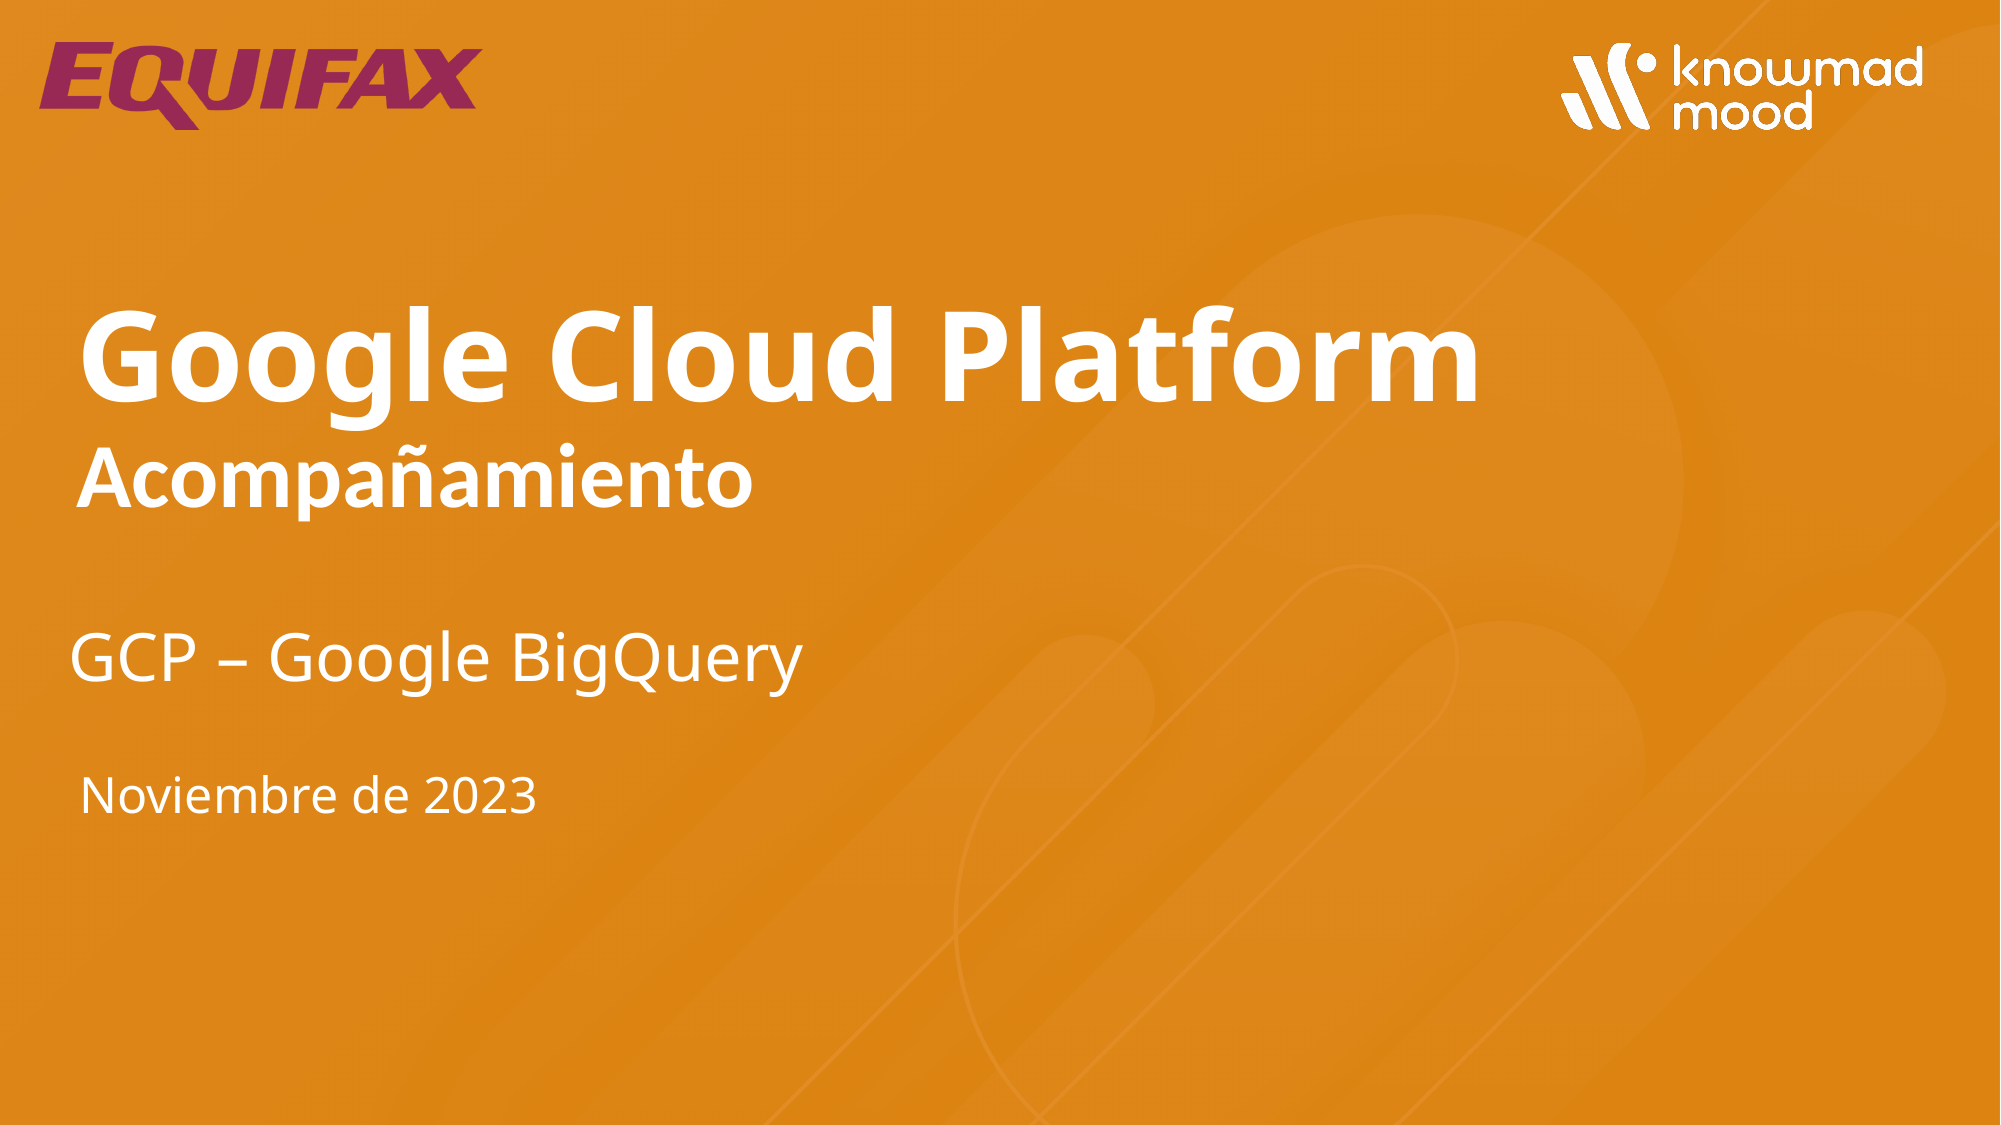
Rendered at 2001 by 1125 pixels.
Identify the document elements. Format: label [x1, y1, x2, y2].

text_box [53, 285, 1513, 845]
picture [0, 0, 2000, 1125]
